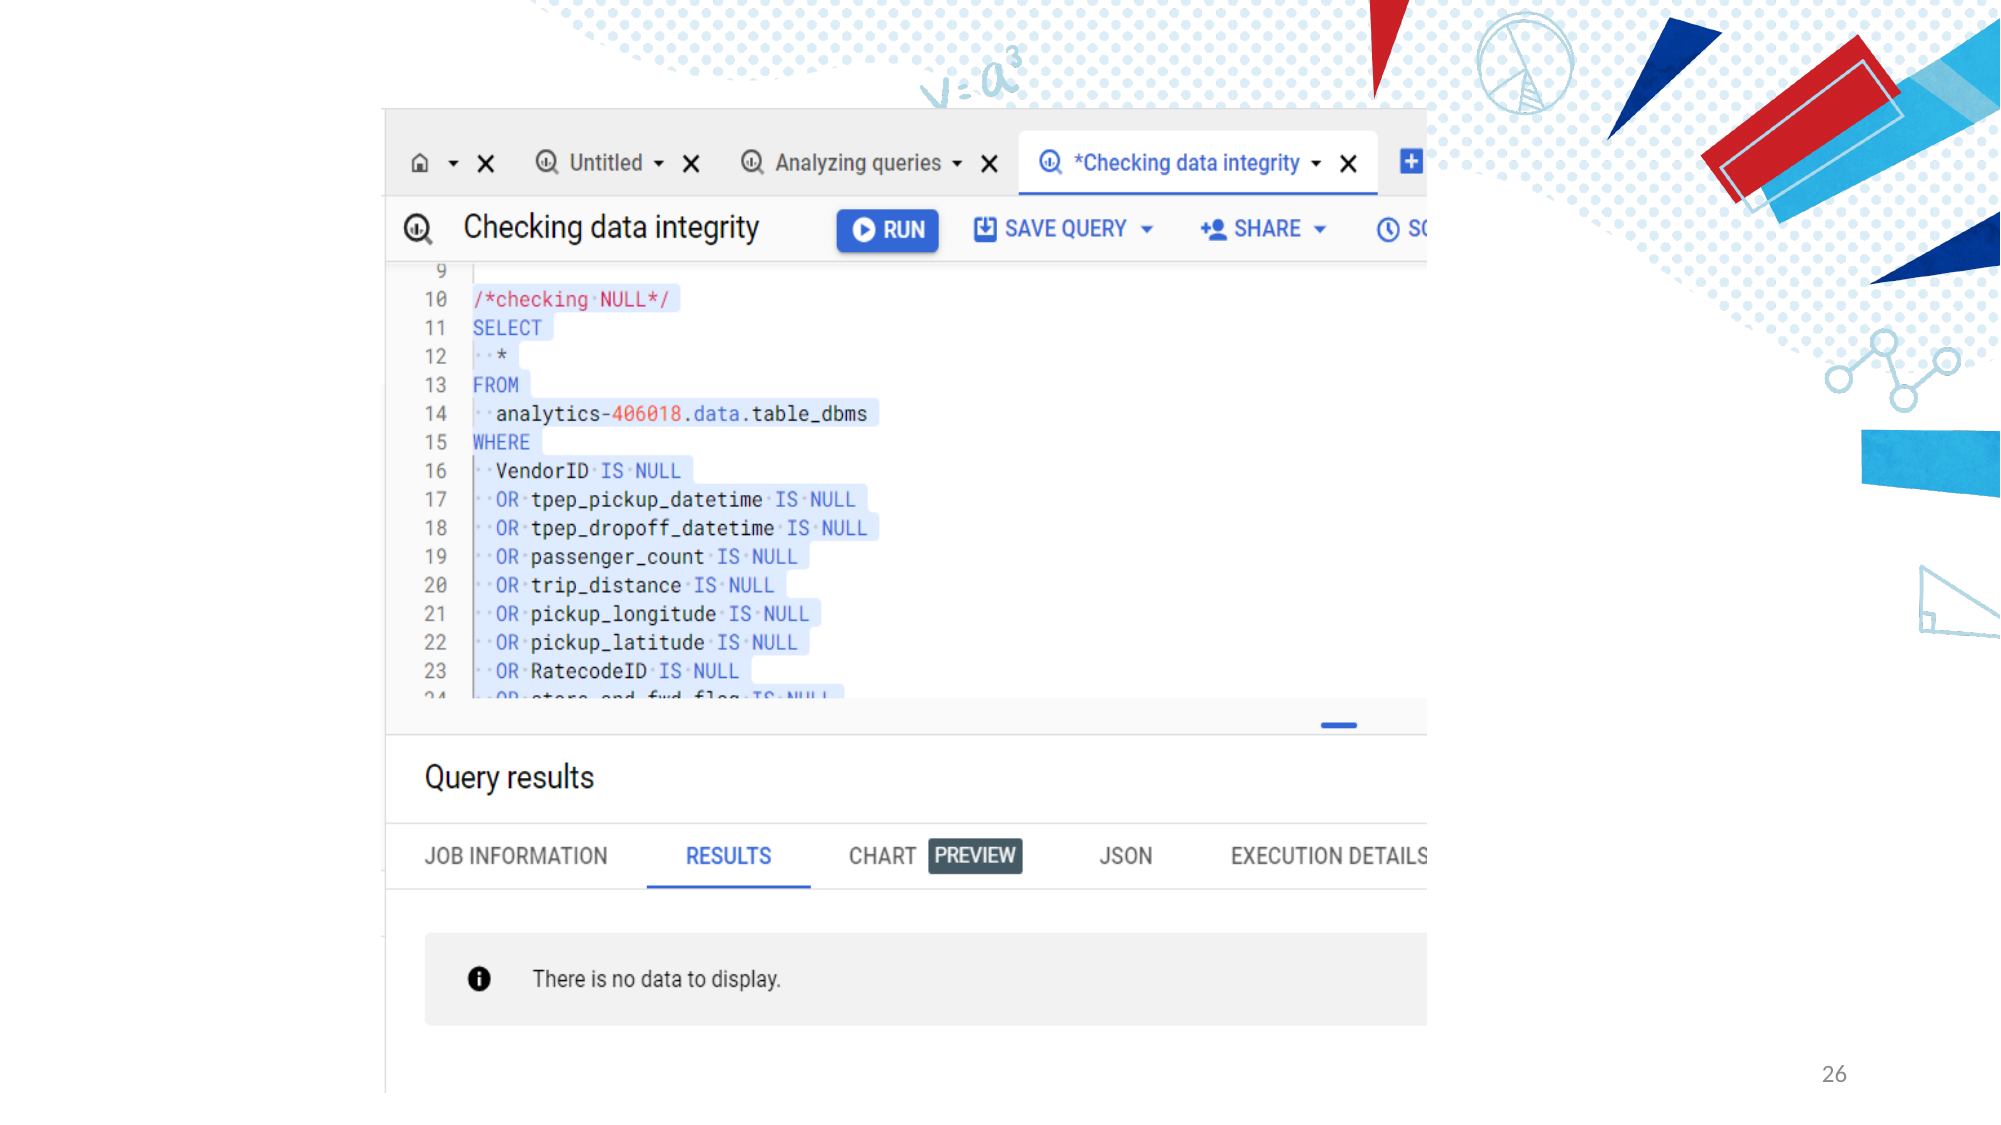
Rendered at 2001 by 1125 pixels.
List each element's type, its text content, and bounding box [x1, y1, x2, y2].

slide_number 26 [1412, 1042, 1863, 1103]
picture [0, 0, 2000, 1125]
